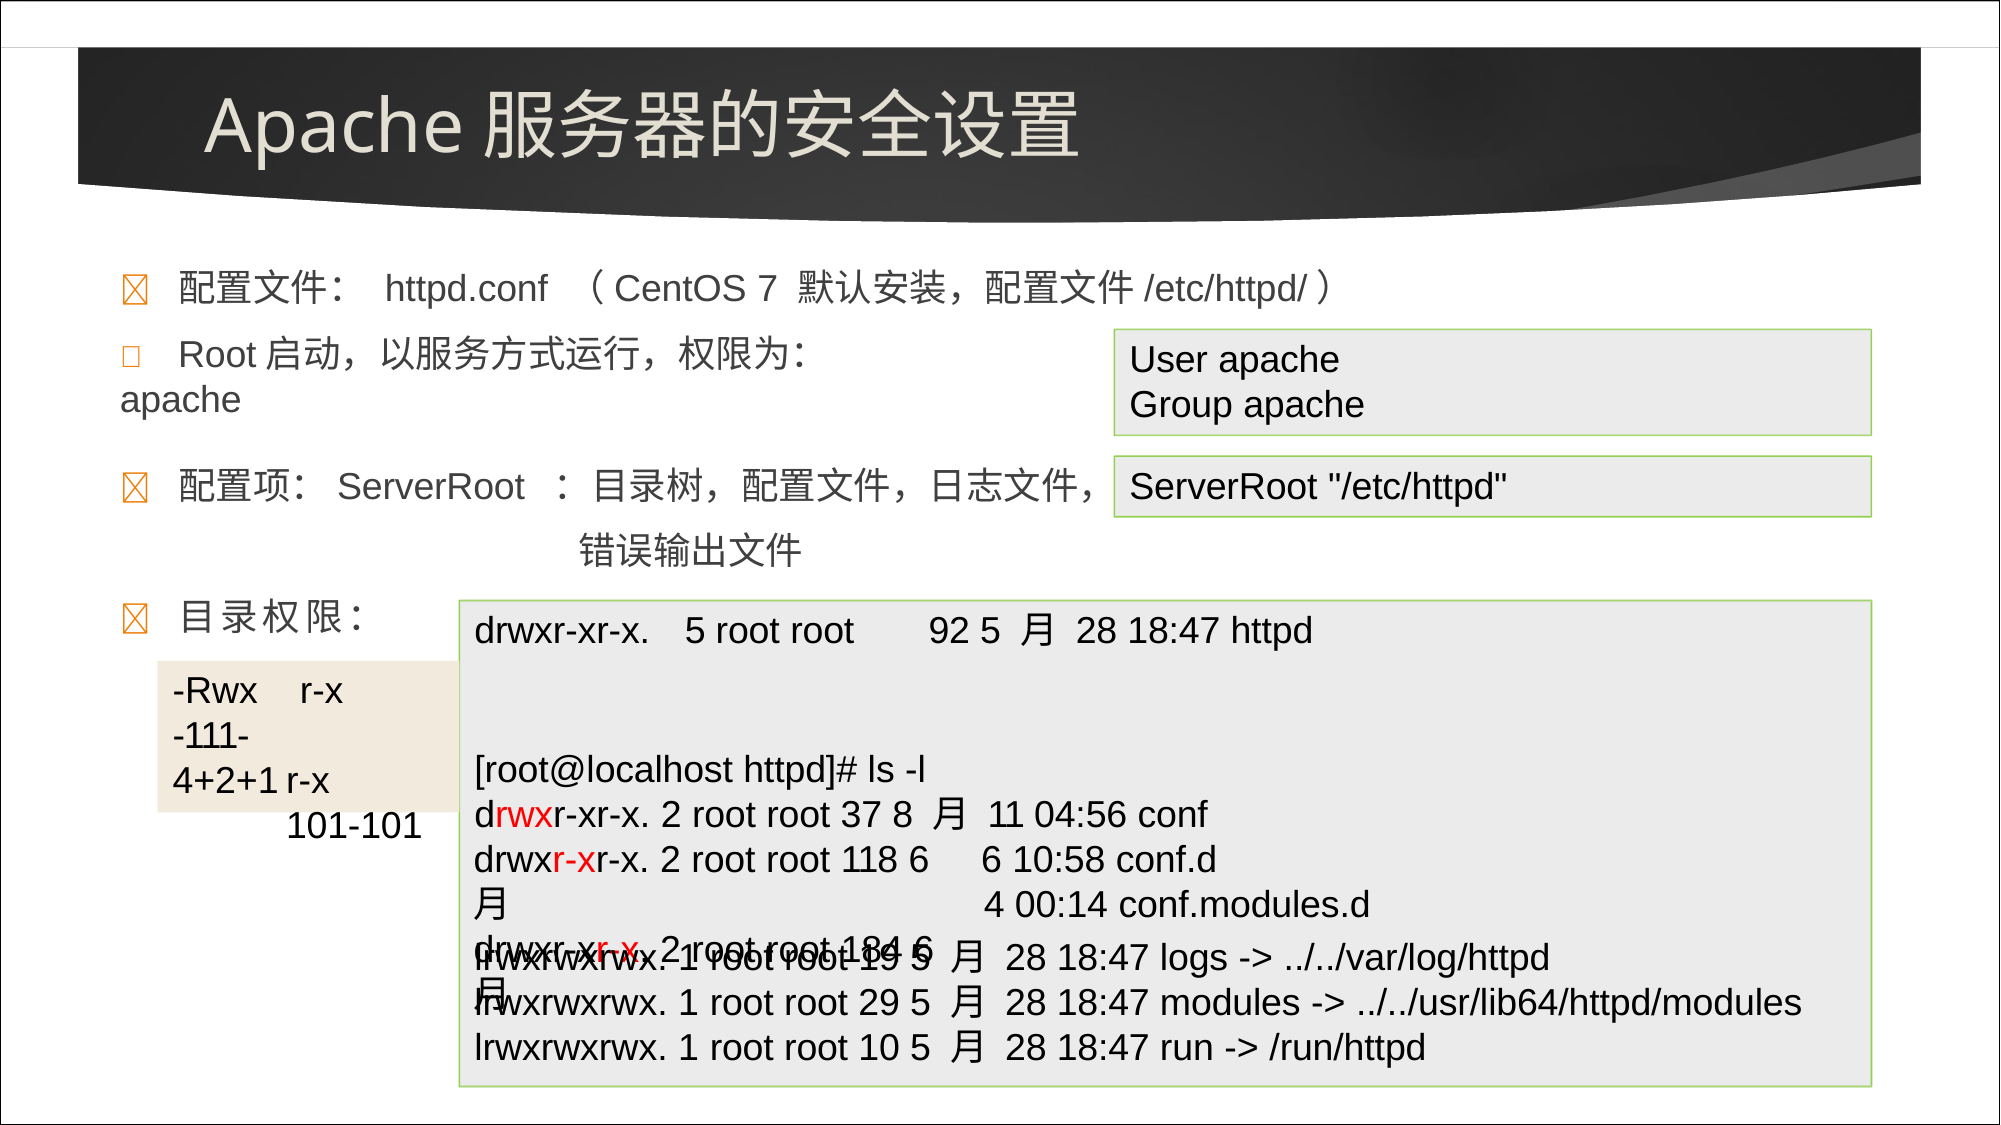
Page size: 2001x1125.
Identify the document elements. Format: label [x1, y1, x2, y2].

text_box [0, 0, 2000, 1125]
